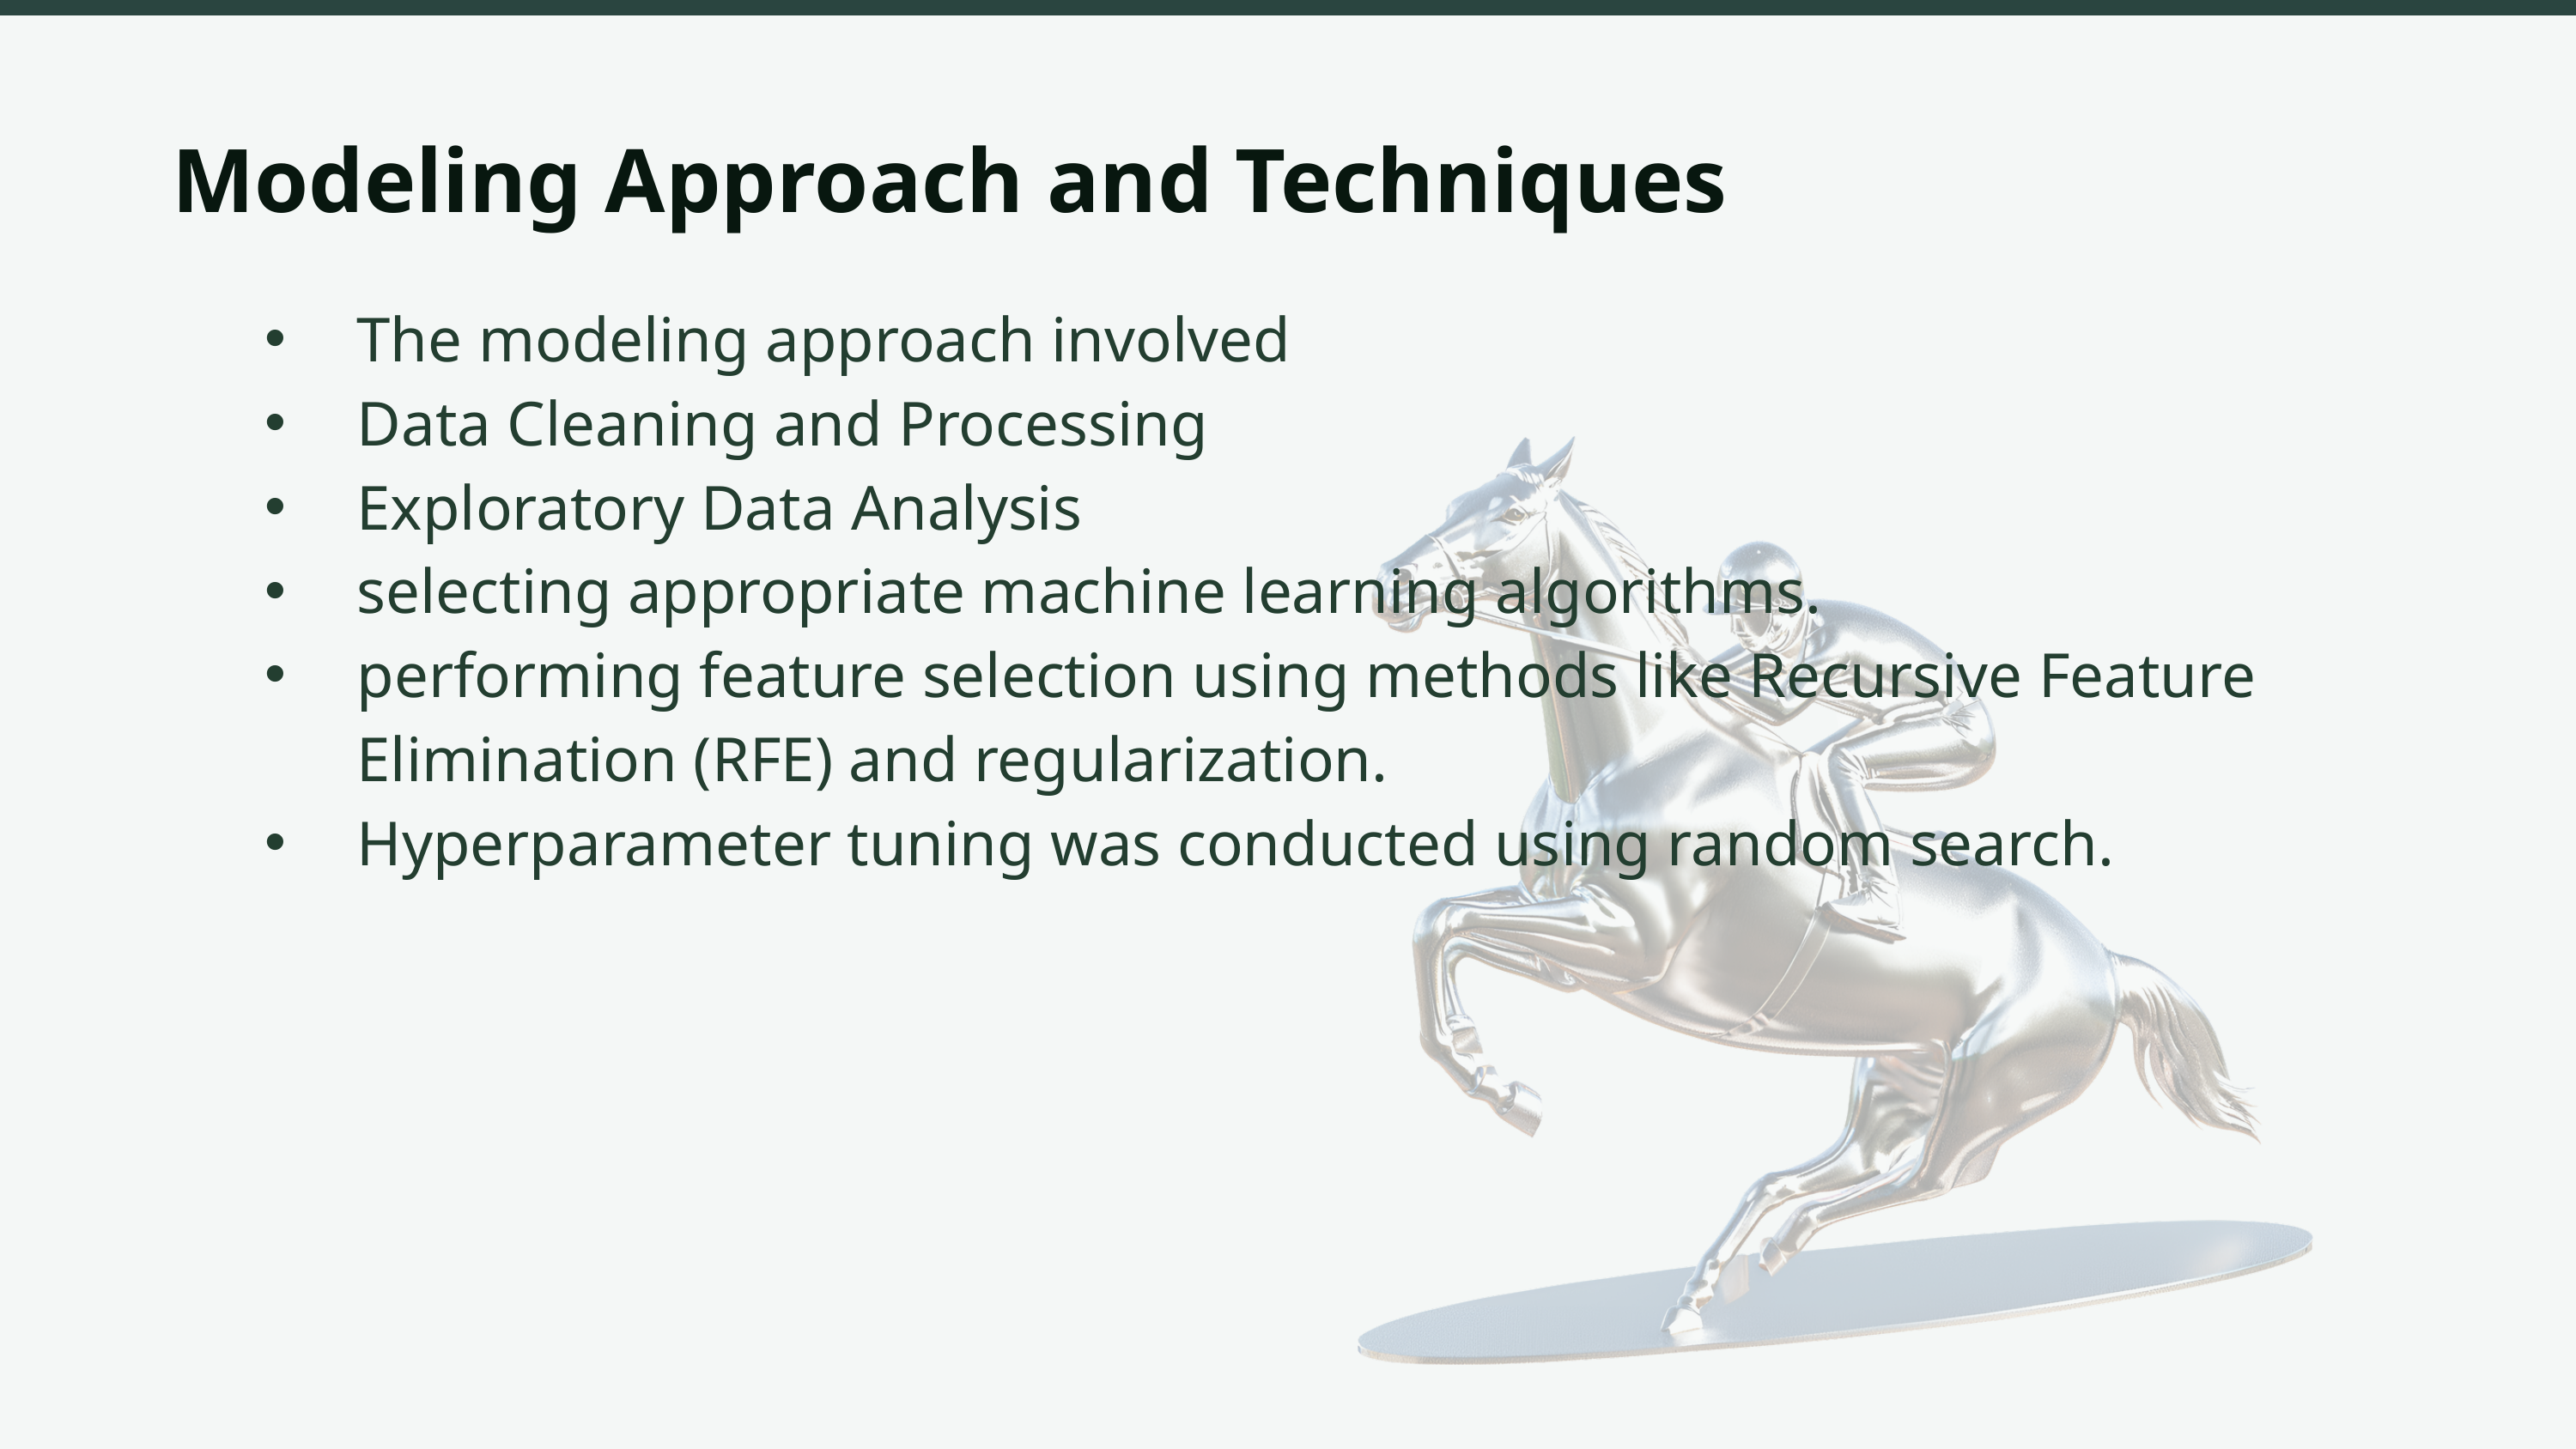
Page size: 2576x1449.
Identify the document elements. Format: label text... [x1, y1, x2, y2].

text_box The modeling approach involved Data Cleaning and Processing Exploratory Data Analysis selecting appropriate machine learning algorithms. performing feature selection using methods like Recursive Feature Elimination (RFE) and regularization. Hyperparameter tuning was conducted using random search. [172, 290, 2338, 962]
text_box [1358, 962, 2314, 1366]
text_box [0, 0, 2576, 15]
text_box Modeling Approach and Techniques [172, 124, 2404, 231]
